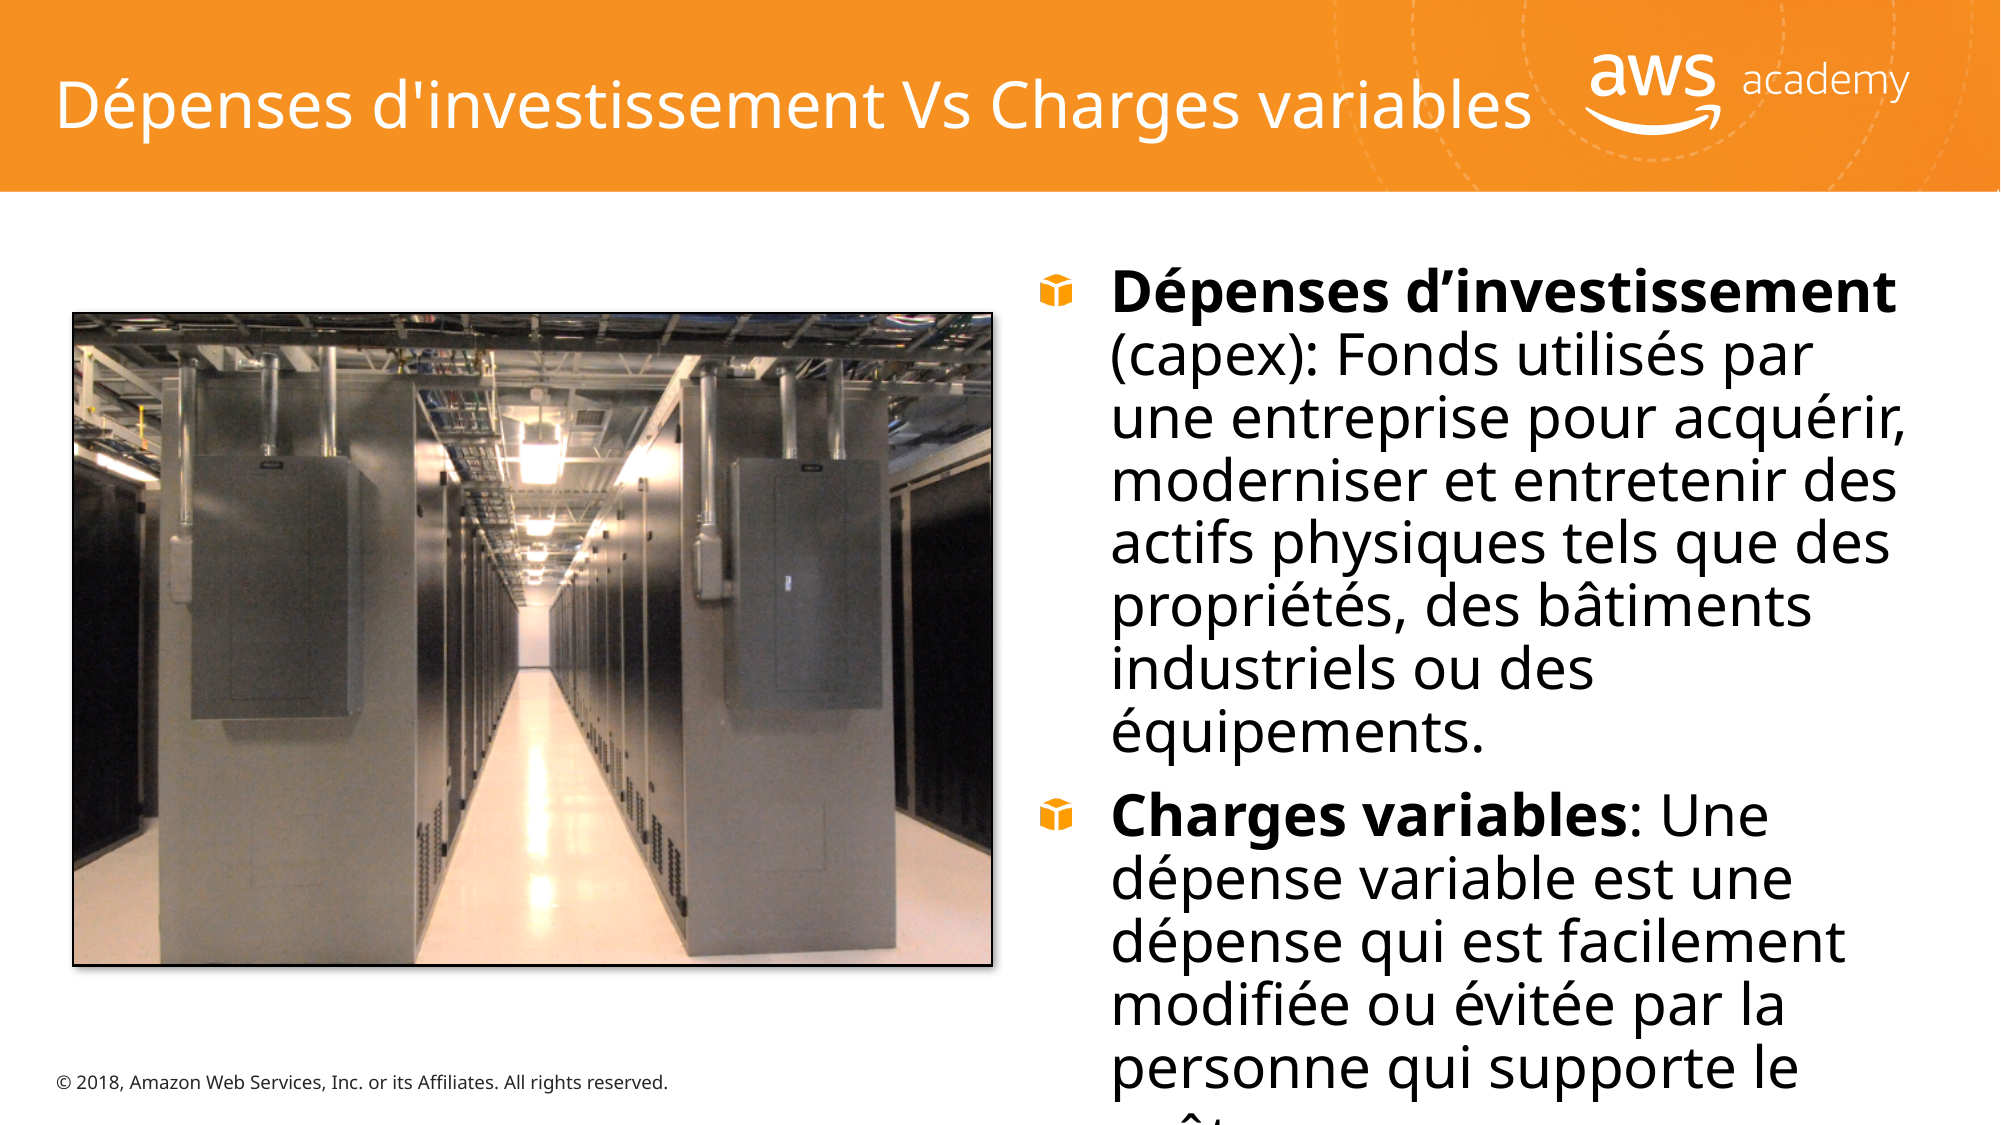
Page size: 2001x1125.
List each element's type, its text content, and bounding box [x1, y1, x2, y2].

picture [0, 0, 1997, 1125]
title Dépenses d'investissement Vs Charges variables [39, 43, 1569, 172]
list Dépenses d’investissement (capex): Fonds utilisés par une entreprise pour acquérir, moderniser et entretenir des actifs physiques tels que des propriétés, des bâtiments industriels ou des équipements. Charges variables: Une dépense variable est une dépense qui est facilement modifiée ou évitée par la personne qui supporte le coût. [1020, 254, 1939, 1056]
